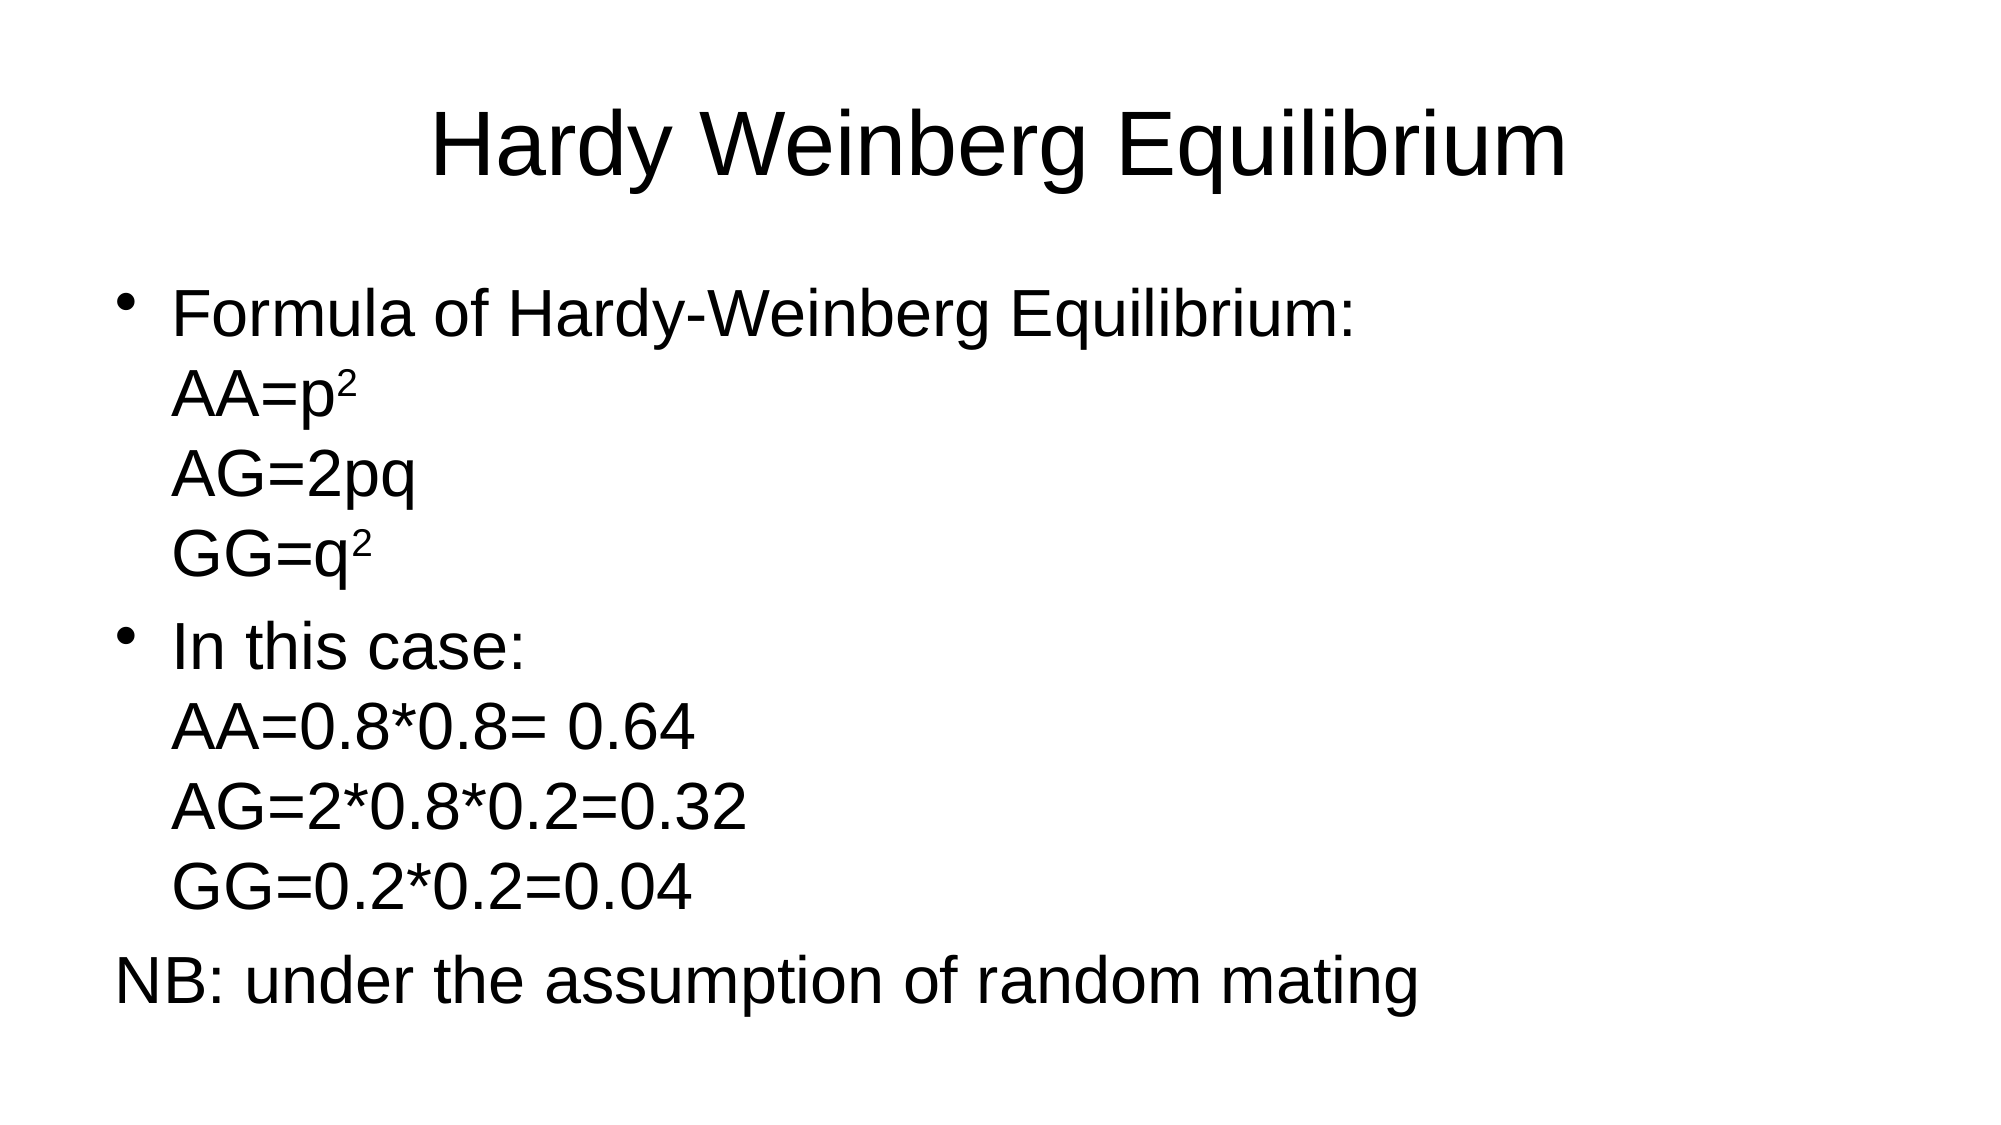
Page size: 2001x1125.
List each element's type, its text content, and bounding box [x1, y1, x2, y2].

list Formula of Hardy-Weinberg Equilibrium: AA=p2 AG=2pq GG=q2 In this case: AA=0.8*0.8= 0.64 AG=2*0.8*0.2=0.32 GG=0.2*0.2=0.04 NB: under the assumption of random mating [99, 262, 1900, 1005]
title Hardy Weinberg Equilibrium [99, 45, 1900, 233]
